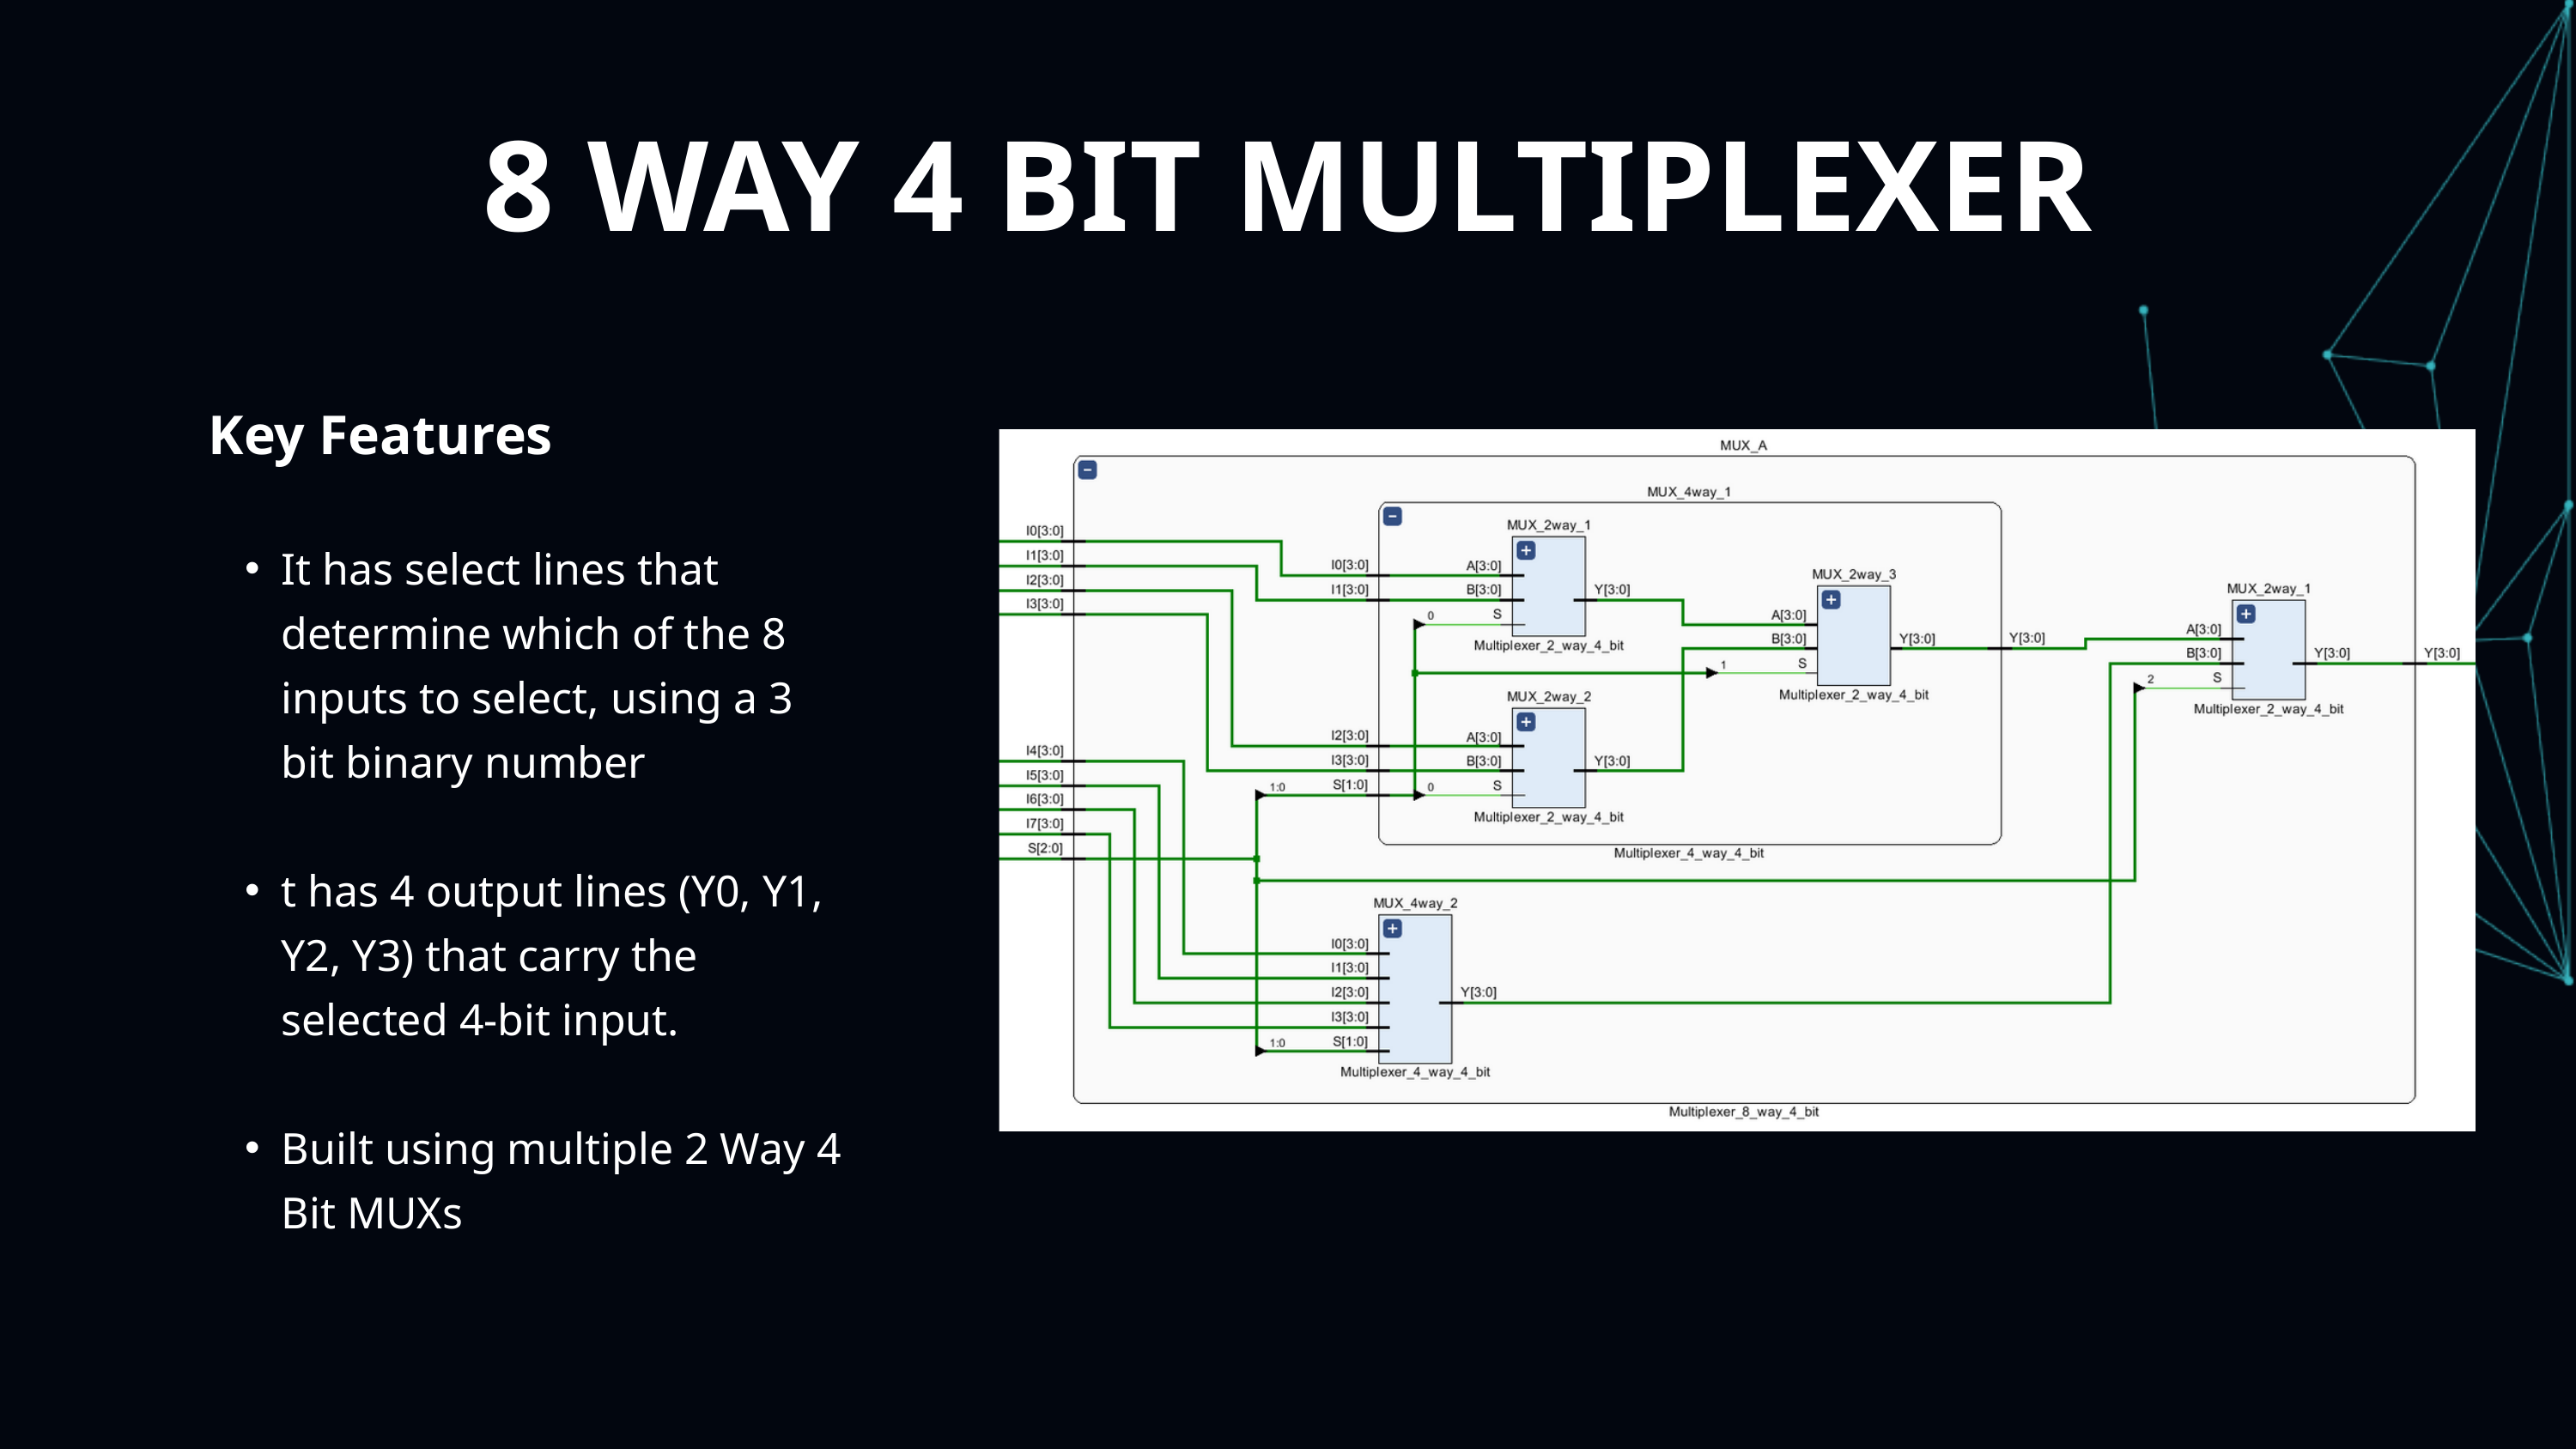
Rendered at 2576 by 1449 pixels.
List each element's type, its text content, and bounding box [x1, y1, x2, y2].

text_box [999, 429, 2476, 1131]
text_box 8 WAY 4 BIT MULTIPLEXER [359, 130, 2217, 257]
text_box [1587, 0, 2576, 989]
text_box Key Features It has select lines that determine which of the 8 inputs to select, using a 3 bit binary number t has 4 output lines (Y0, Y1, Y2, Y3) that carry the selected 4-bit input. Built using multiple 2 Way 4 Bit MUXs [208, 384, 856, 1302]
